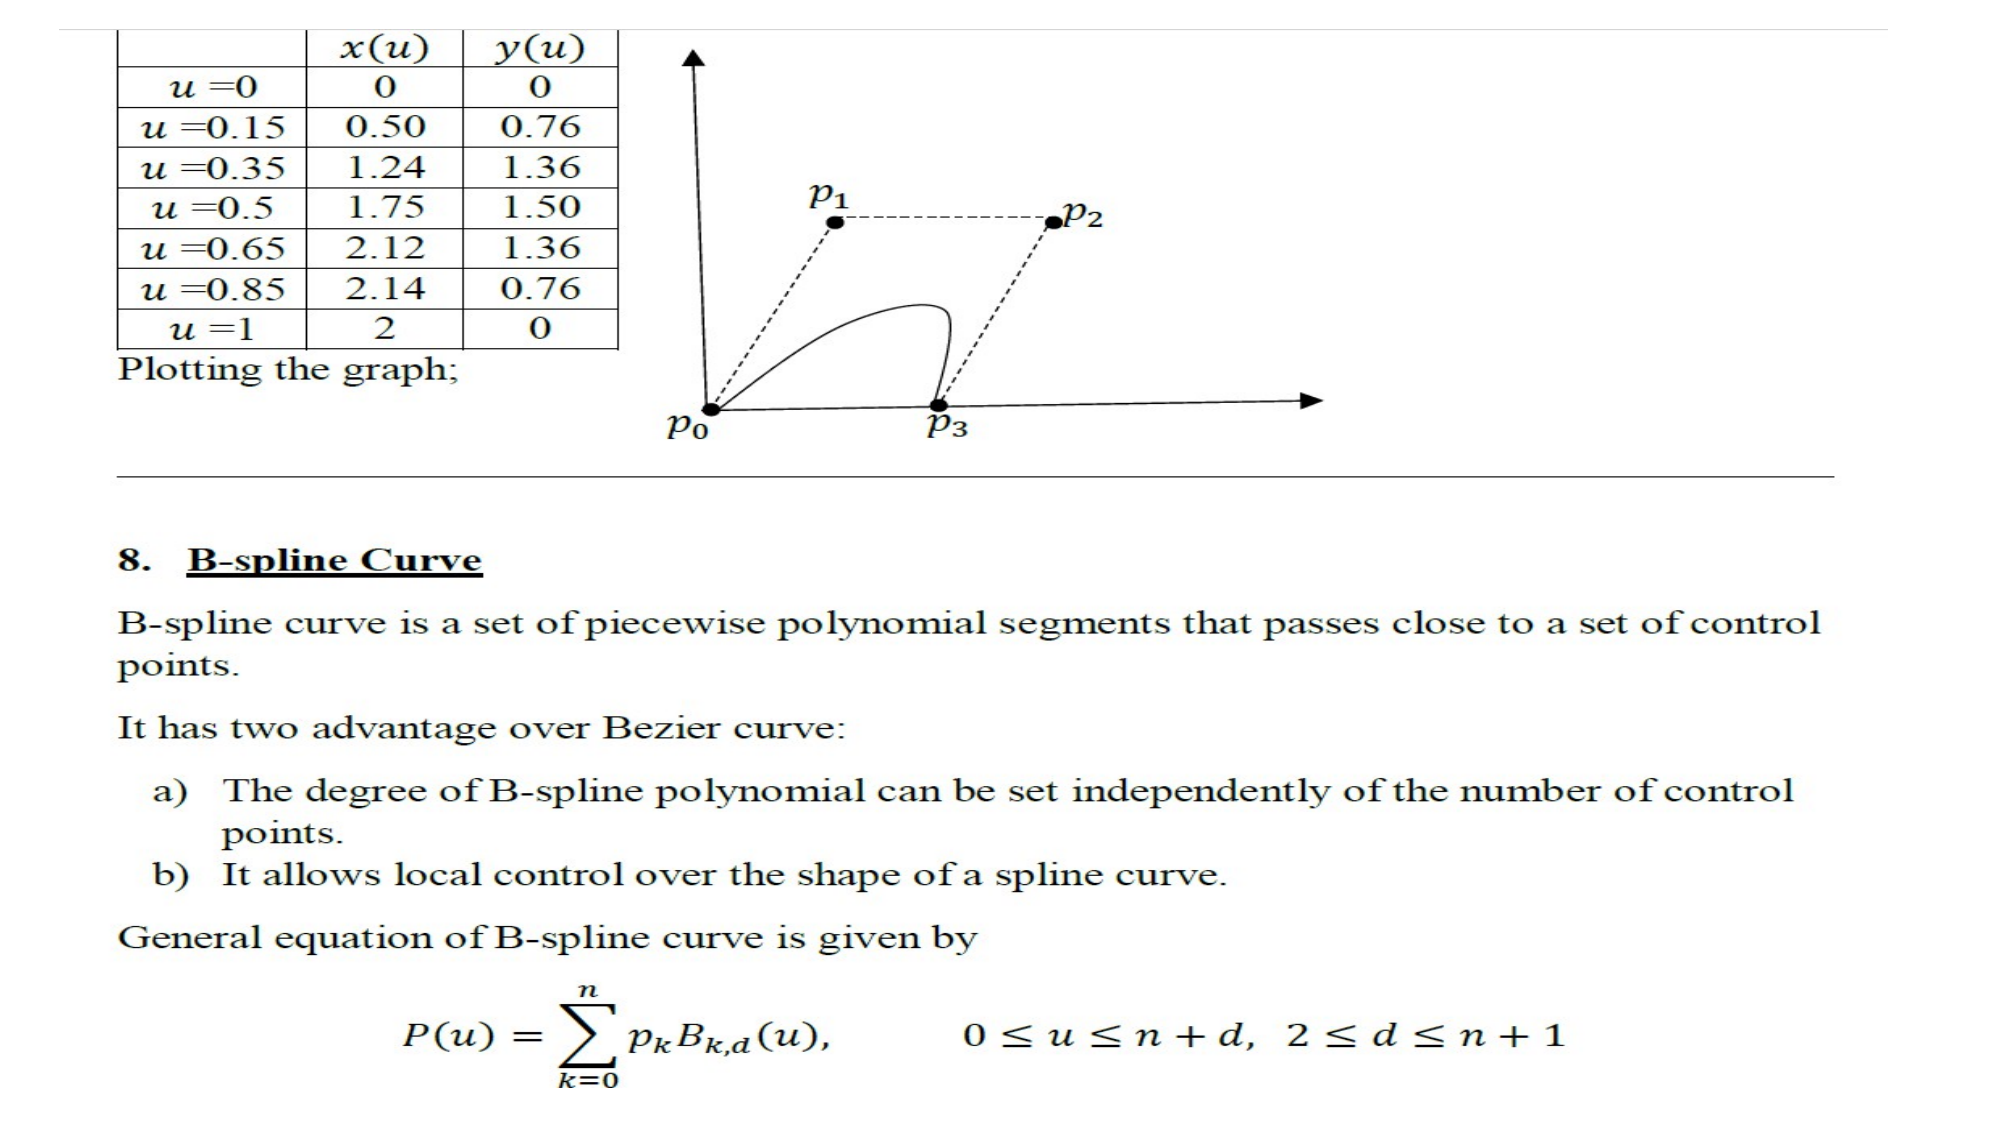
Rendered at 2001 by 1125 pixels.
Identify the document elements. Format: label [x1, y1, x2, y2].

picture [59, 29, 1888, 1088]
